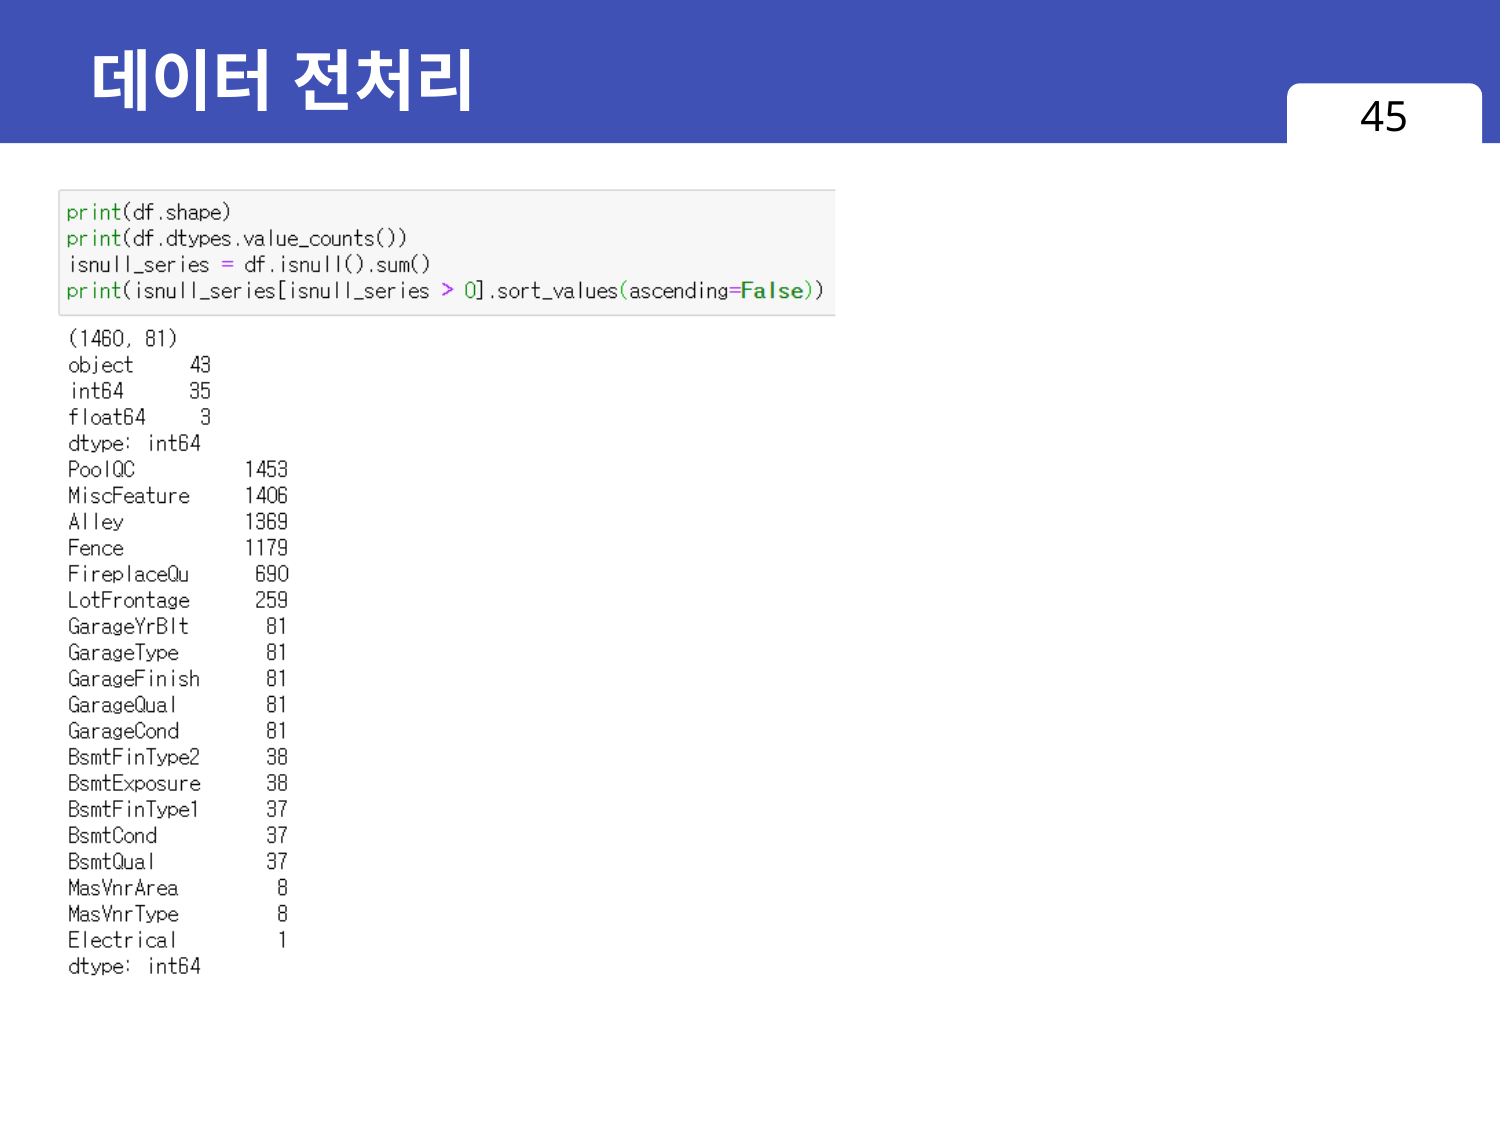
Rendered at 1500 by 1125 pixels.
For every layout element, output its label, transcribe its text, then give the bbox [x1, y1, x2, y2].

picture [52, 184, 836, 991]
slide_number 45 [1286, 81, 1483, 161]
title 데이터 전처리 [74, 16, 1426, 141]
